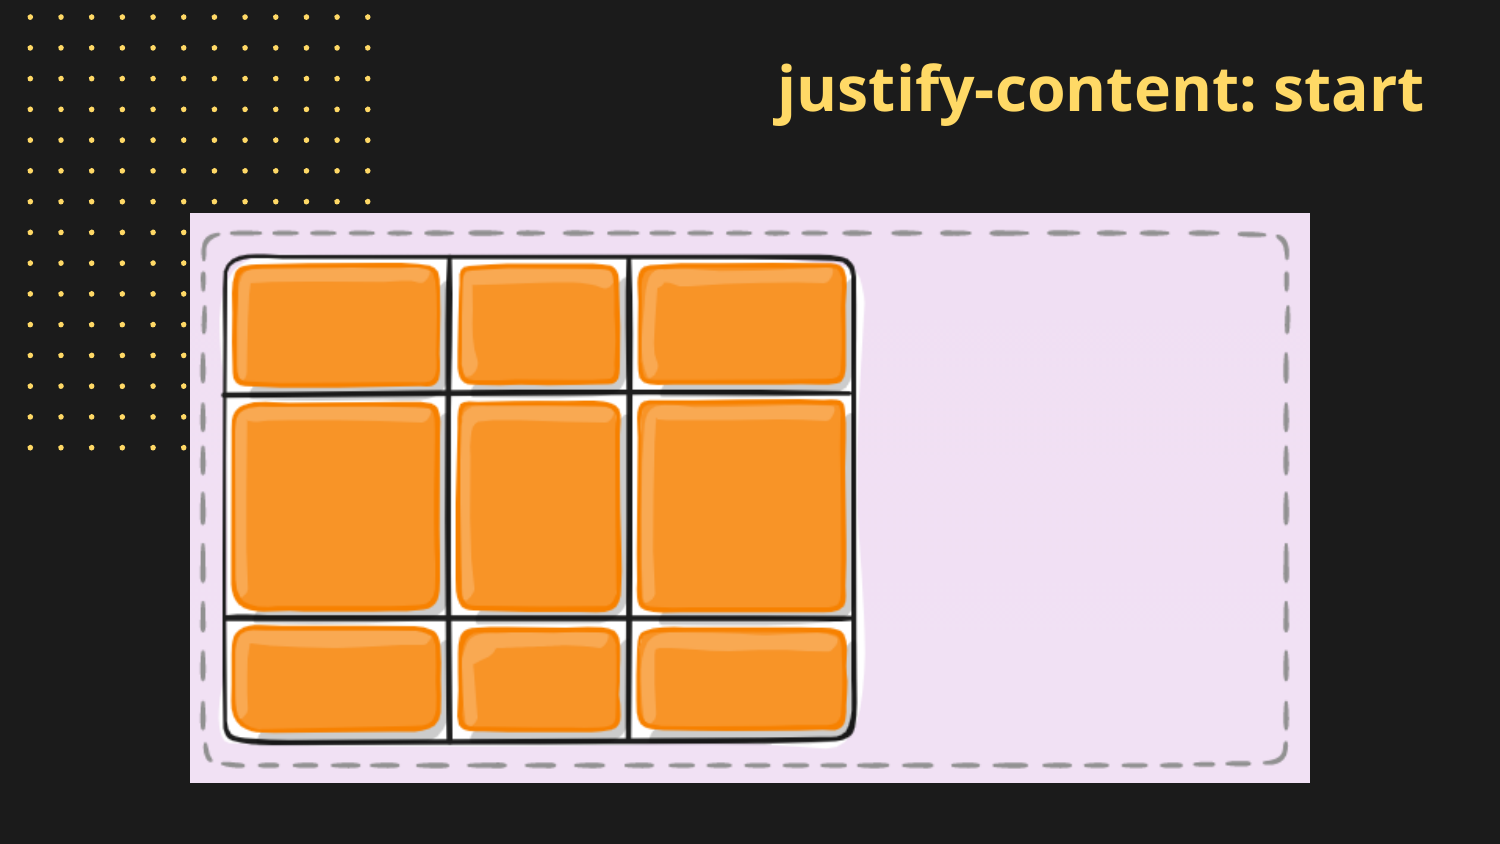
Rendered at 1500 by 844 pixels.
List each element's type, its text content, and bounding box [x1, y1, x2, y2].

title justify-content: start [450, 37, 1457, 140]
picture [190, 213, 1310, 783]
